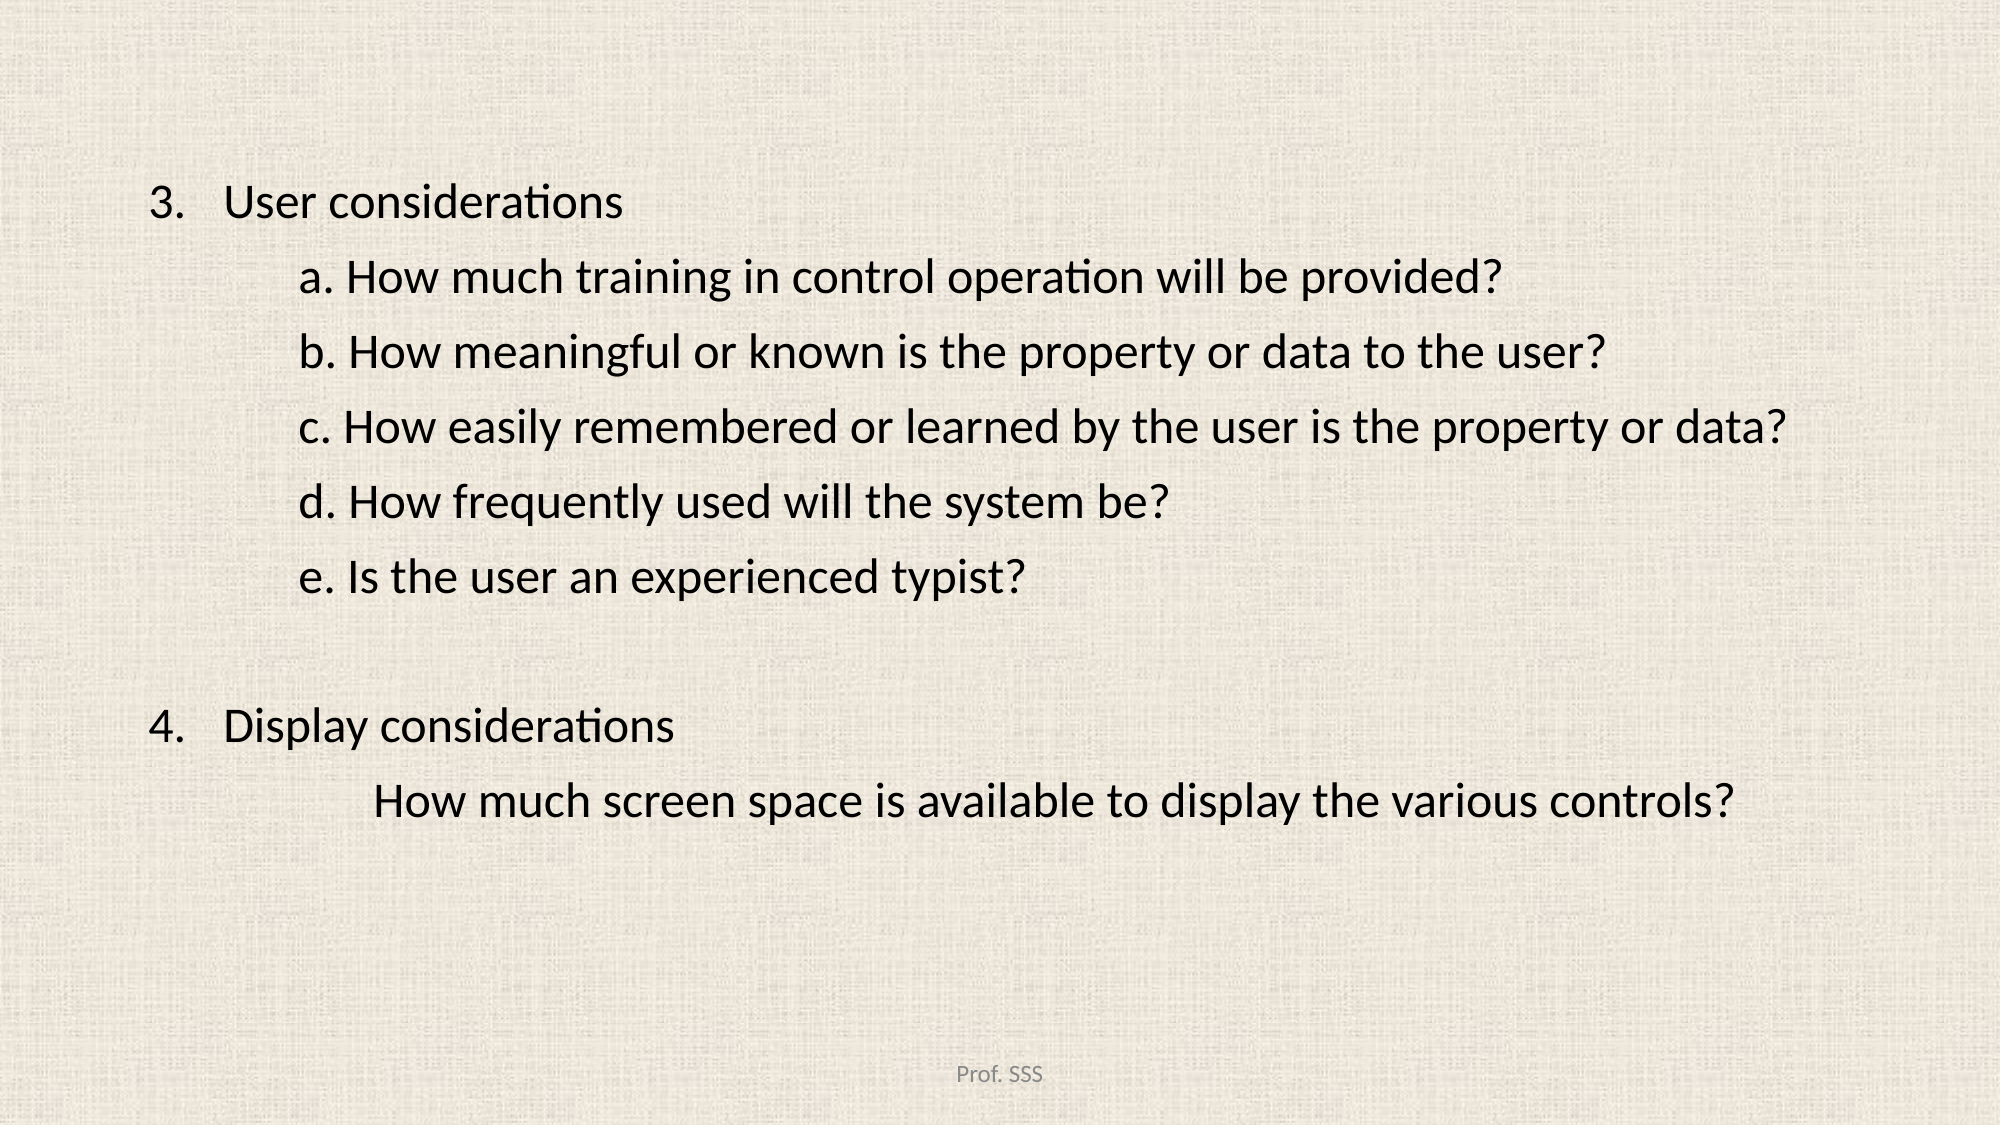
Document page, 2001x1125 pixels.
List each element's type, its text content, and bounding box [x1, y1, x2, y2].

footer Prof. SSS [662, 1042, 1338, 1103]
subtitle User considerations a. How much training in control operation will be provided? b. How meaningful or known is the property or data to the user? c. How easily remembered or learned by the user is the property or data? d. How frequently used will the system be? e. Is the user an experienced typist? Display considerations How much screen space is available to display the various controls? [133, 87, 1884, 1063]
